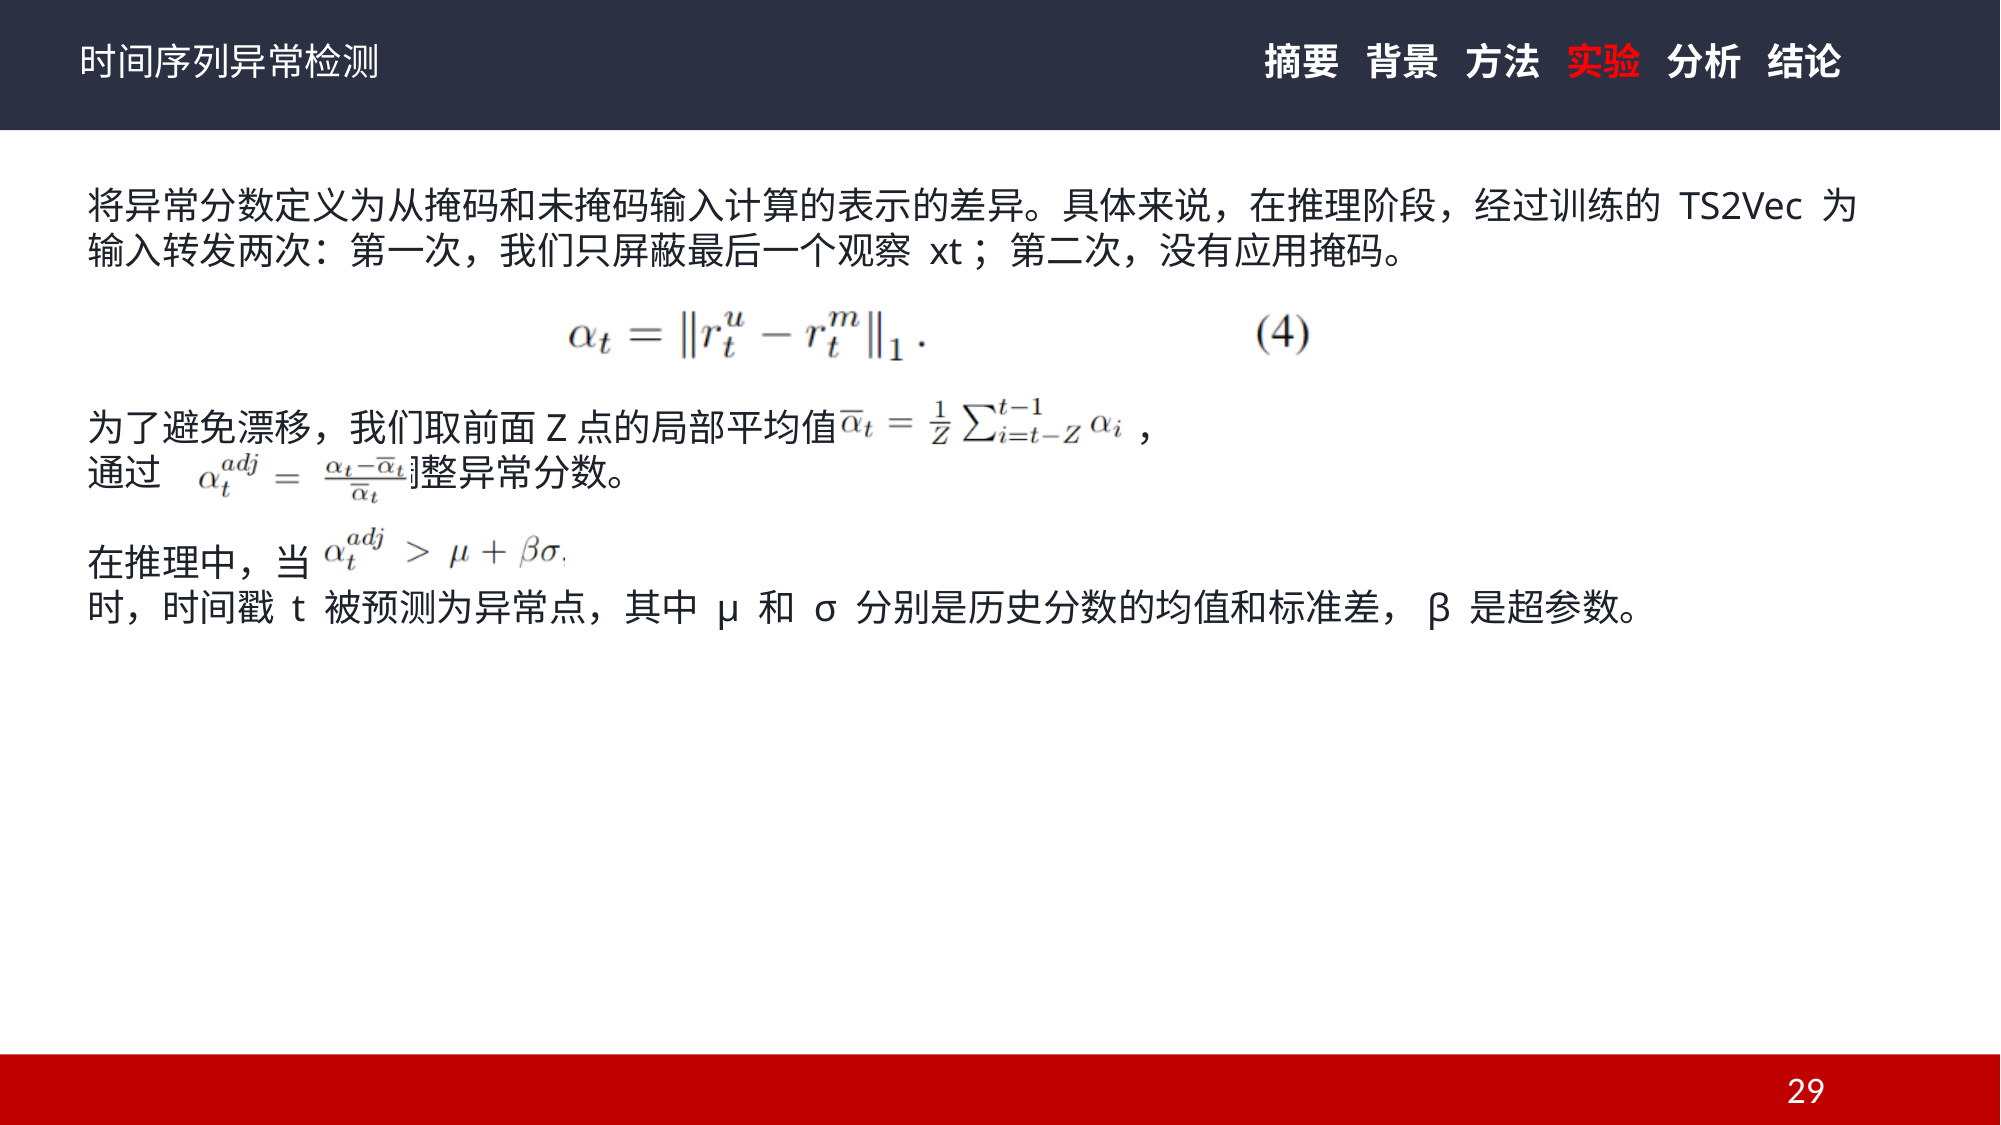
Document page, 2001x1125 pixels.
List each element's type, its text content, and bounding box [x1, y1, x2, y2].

picture [318, 450, 411, 508]
slide_number 29 [1389, 1058, 1840, 1119]
picture [536, 281, 1329, 388]
text_box 将异常分数定义为从掩码和未掩码输入计算的表示的差异。具体来说，在推理阶段，经过训练的 TS2Vec 为输入转发两次：第一次，我们只屏蔽最后一个观察 xt；第二次，没有应用掩码。 [72, 175, 1893, 280]
text_box 为了避免漂移，我们取前面Z点的局部平均值 ， 通过 调整异常分数。 在推理中，当 时，时间戳 t 被预测为异常点，其中 μ 和 σ 分别是历史分数的均值和标准差，β 是超参数。 [72, 396, 1893, 637]
picture [834, 398, 1130, 448]
text_box 时间序列异常检测 [64, 30, 1065, 91]
picture [198, 453, 307, 505]
picture [318, 520, 565, 573]
text_box 摘要 背景 方法 实验 分析 结论 [1250, 30, 1924, 91]
